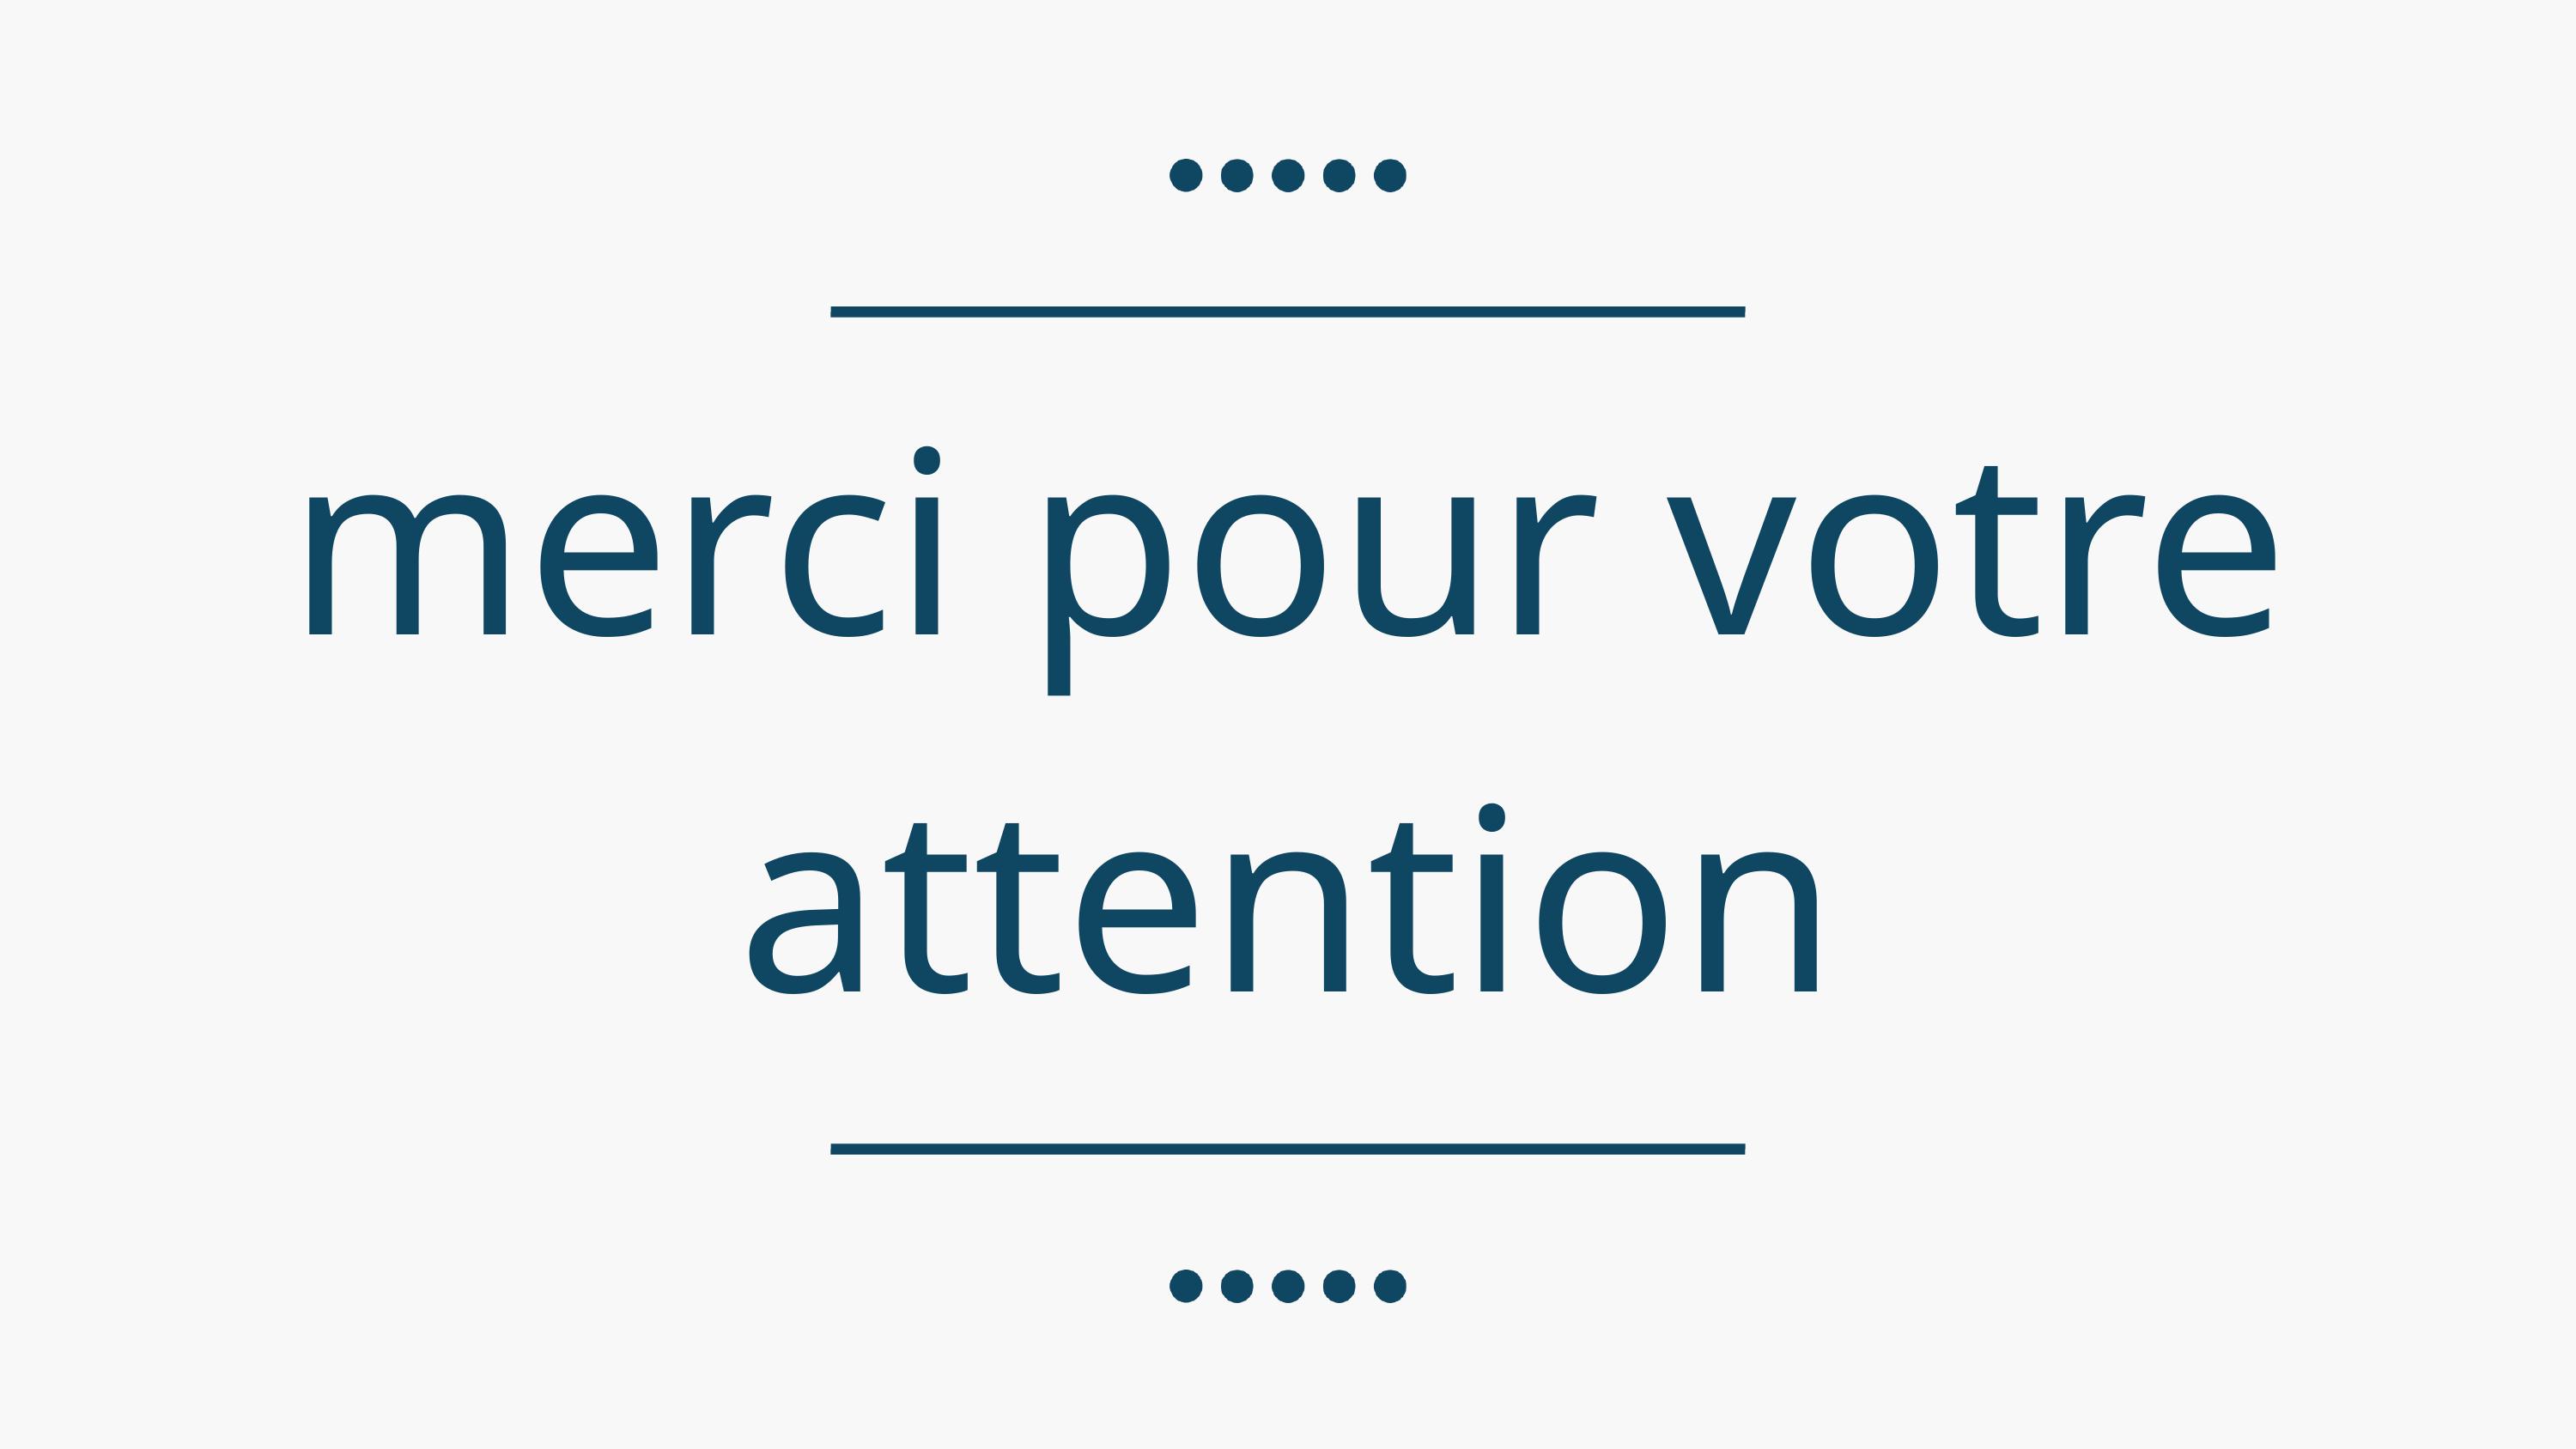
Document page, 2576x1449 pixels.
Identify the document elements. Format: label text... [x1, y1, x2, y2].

text_box [1170, 157, 1406, 193]
text_box ﻿merci pour votre attention [227, 328, 2349, 1044]
text_box [1170, 1268, 1406, 1304]
